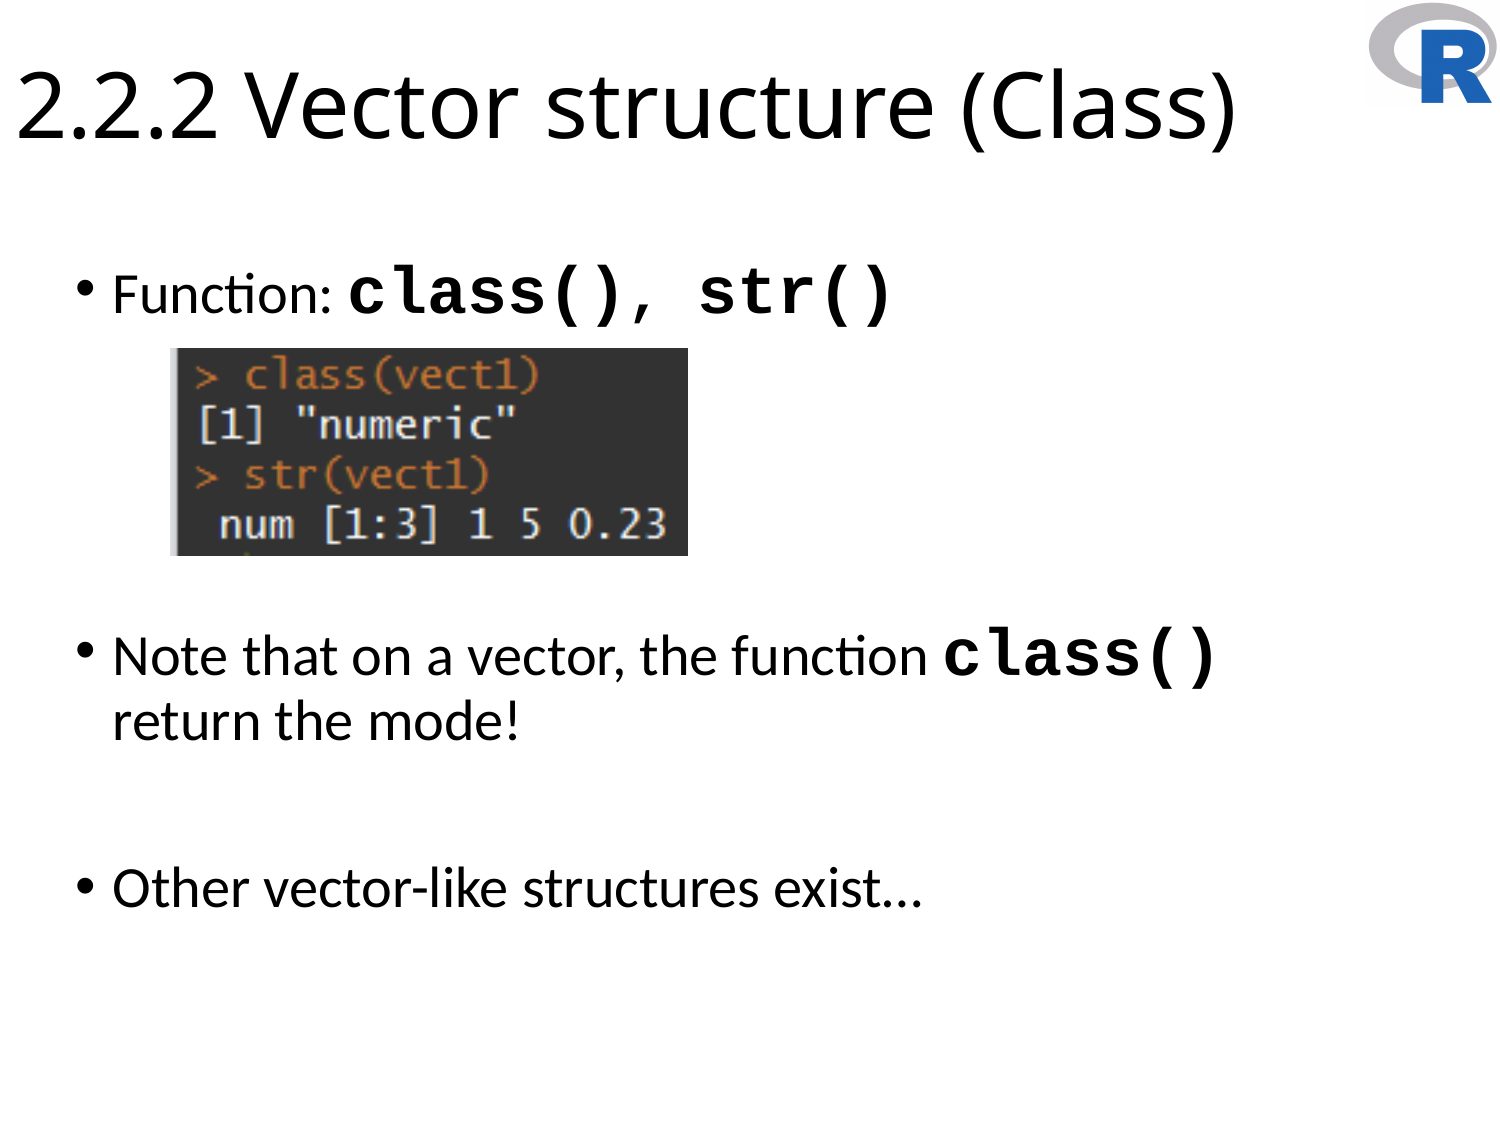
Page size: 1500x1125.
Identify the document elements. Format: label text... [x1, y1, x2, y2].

picture [170, 348, 688, 556]
list Function: class(), str() Note that on a vector, the function class() return the mode! Other vector-like structures exist… [59, 218, 1354, 1065]
picture [1365, 0, 1500, 107]
text_box 2.2.2 Vector structure (Class) [0, 0, 1500, 218]
